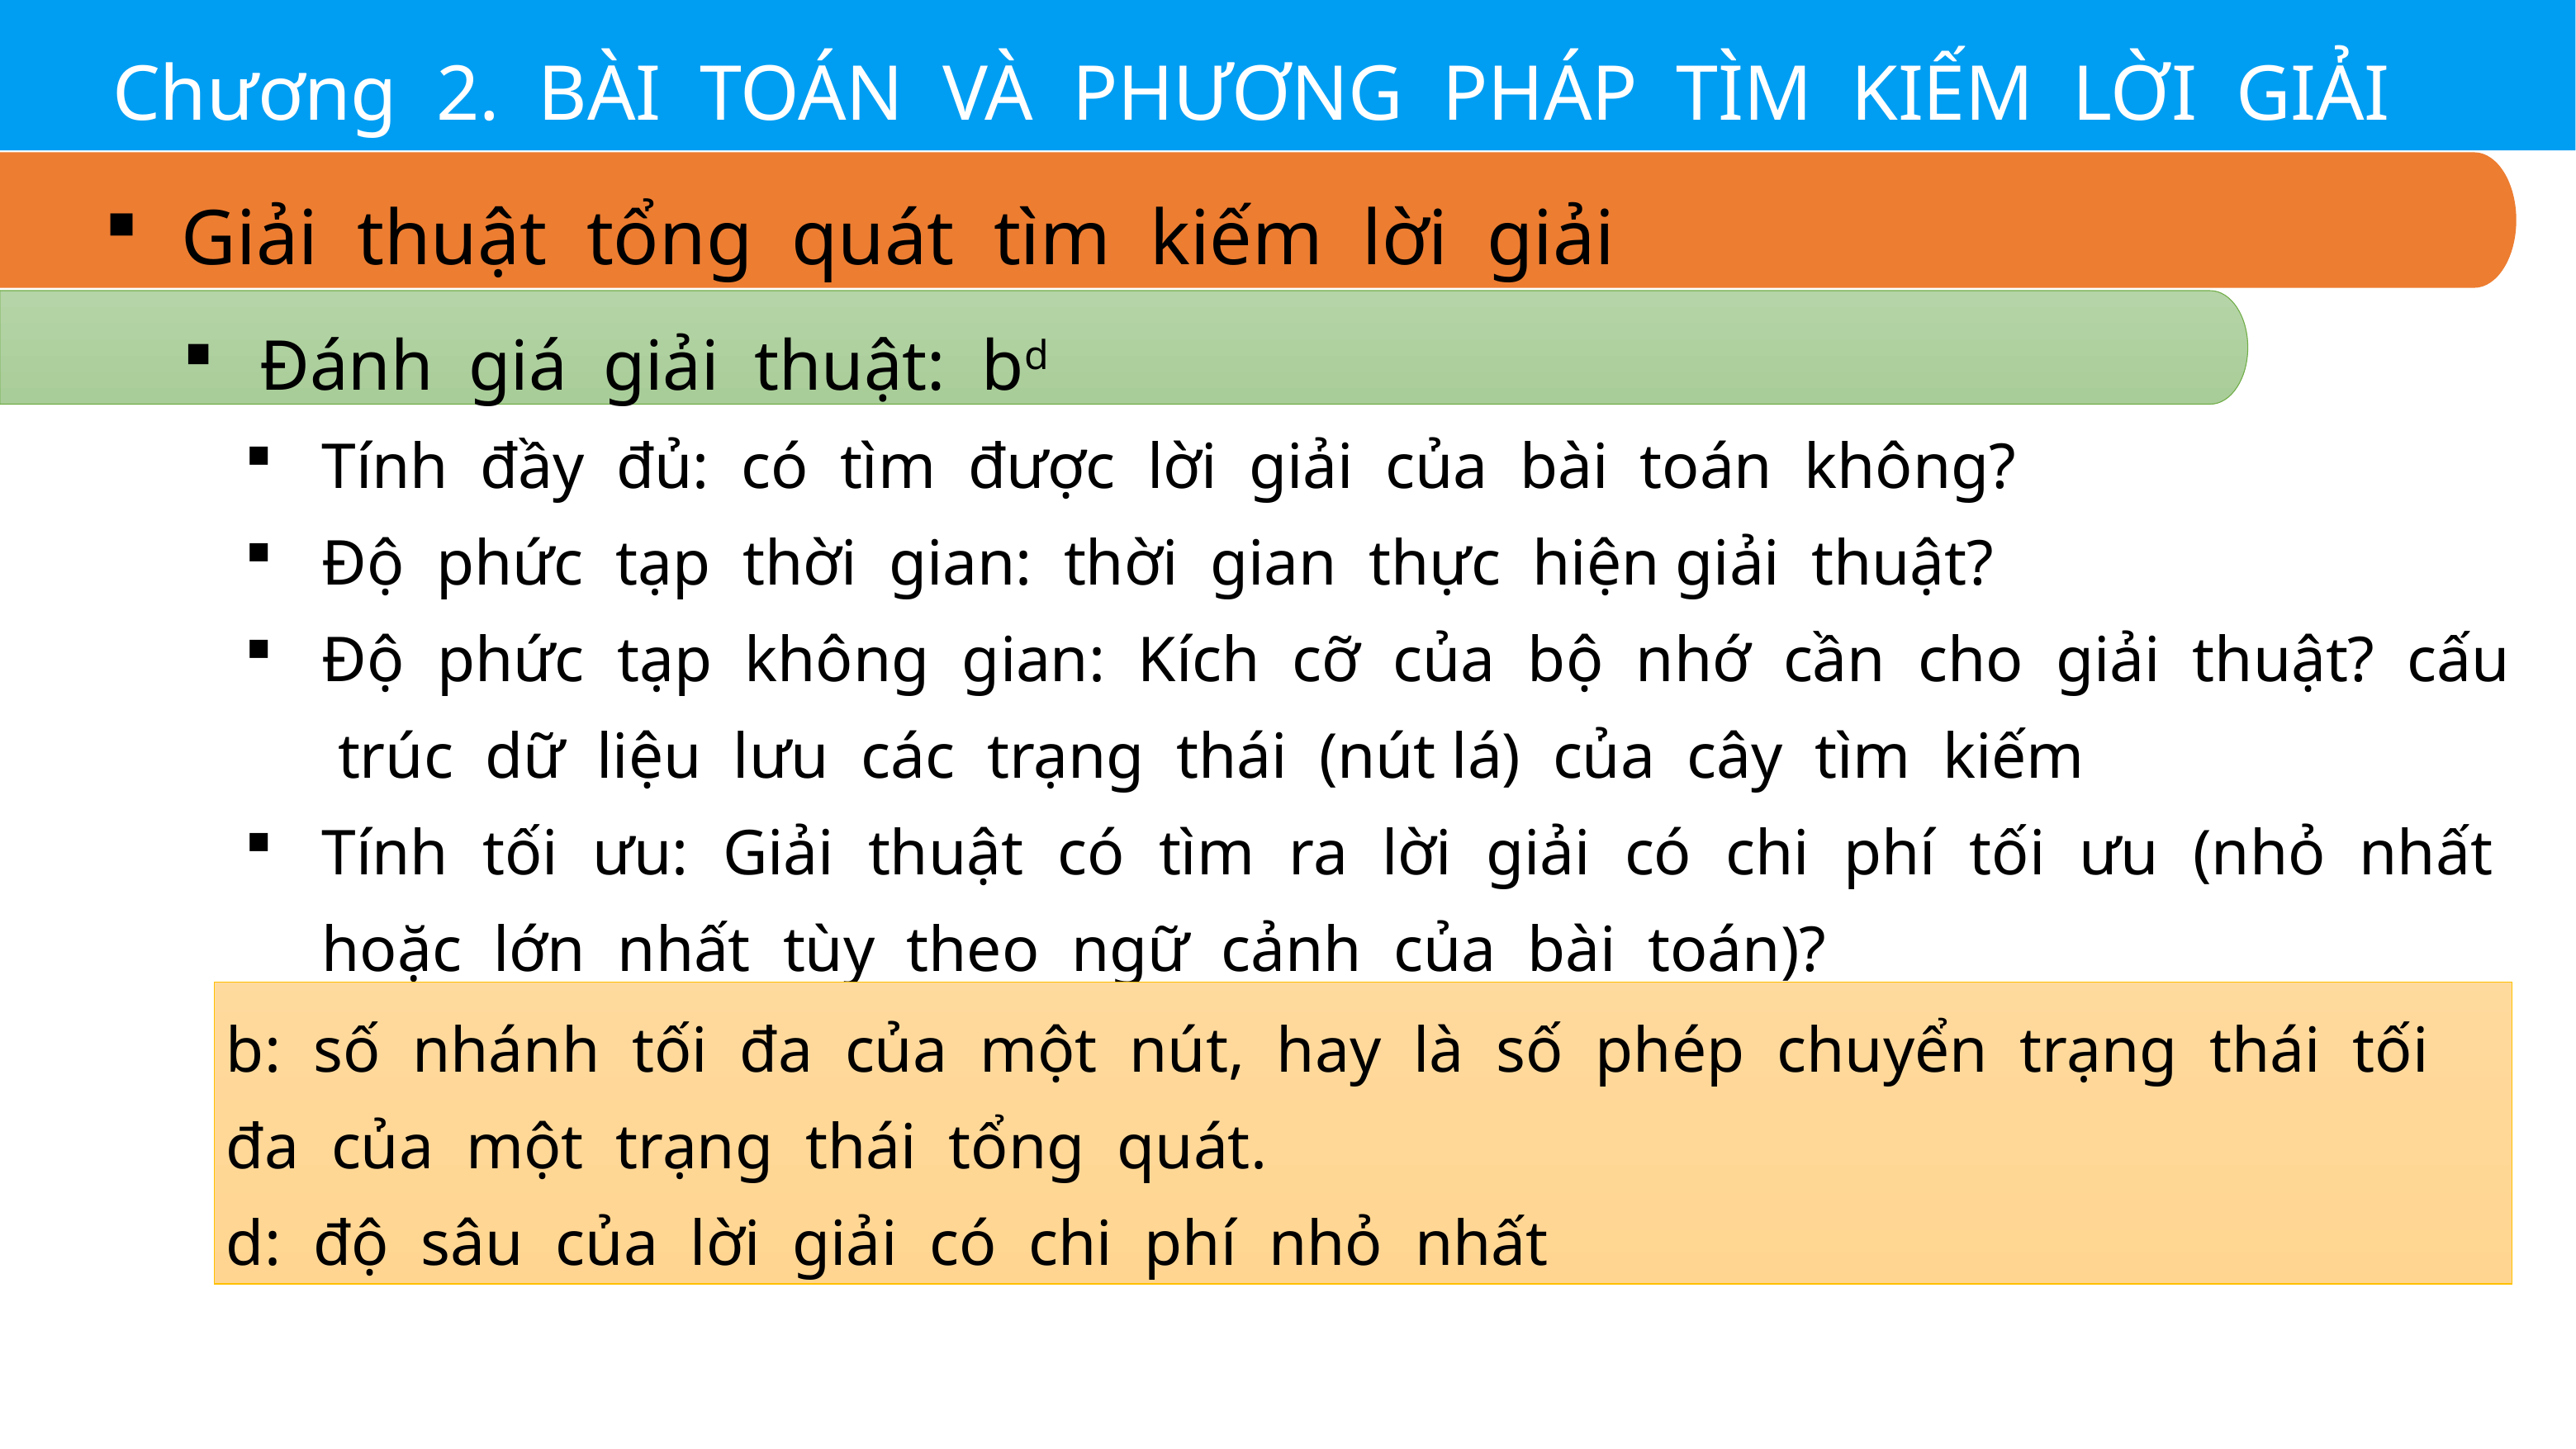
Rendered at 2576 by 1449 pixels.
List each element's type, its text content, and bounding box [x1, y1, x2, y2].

text_box [0, 0, 2576, 151]
text_box Đánh giá giải thuật: bd Tính đầy đủ: có tìm được lời giải của bài toán không? Độ phức tạp thời gian: thời gian thực hiện giải thuật? Độ phức tạp không gian: Kích cỡ của bộ nhớ cần cho giải thuật? cấu trúc dữ liệu lưu các trạng thái (nút lá) của cây tìm kiếm Tính tối ưu: Giải thuật có tìm ra lời giải có chi phí tối ưu (nhỏ nhất hoặc lớn nhất tùy theo ngữ cảnh của bài toán)? [181, 295, 2512, 984]
text_box Chương 2. BÀI TOÁN VÀ PHƯƠNG PHÁP TÌM KIẾM LỜI GIẢI [111, 43, 2434, 136]
text_box Giải thuật tổng quát tìm kiếm lời giải [102, 159, 2434, 280]
text_box [0, 290, 2226, 405]
text_box [0, 150, 2518, 290]
text_box b: số nhánh tối đa của một nút, hay là số phép chuyển trạng thái tối đa của một trạng thái tổng quát. d: độ sâu của lời giải có chi phí nhỏ nhất [214, 982, 2512, 1285]
